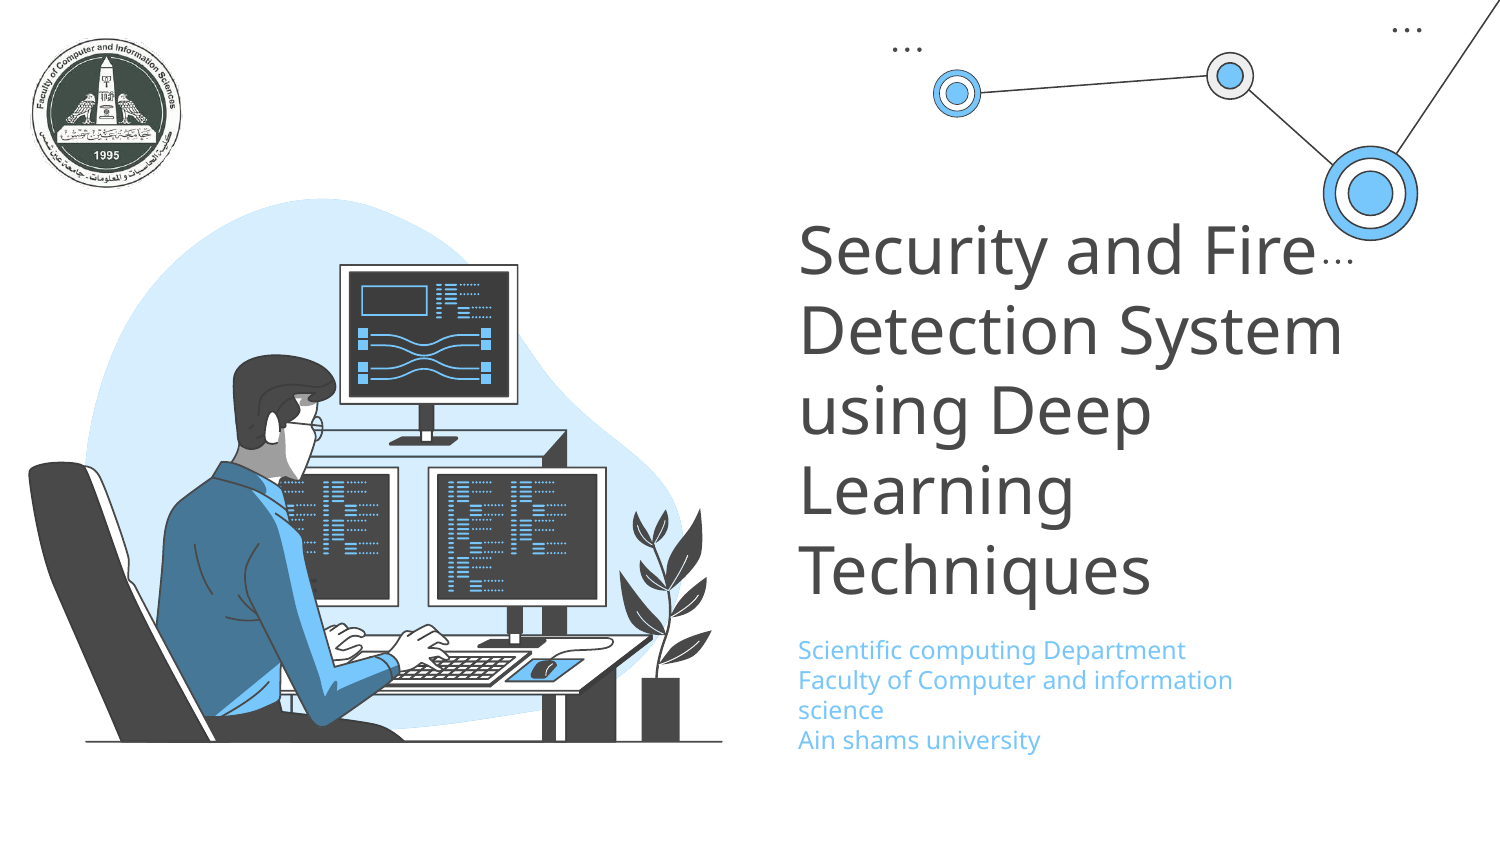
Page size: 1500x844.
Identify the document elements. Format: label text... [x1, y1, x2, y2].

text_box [28, 198, 724, 743]
picture [28, 34, 183, 189]
title Security and Fire Detection System using Deep Learning Techniques [783, 249, 1440, 623]
subtitle Scientific computing Department Faculty of Computer and information science Ain shams university [783, 619, 1319, 767]
